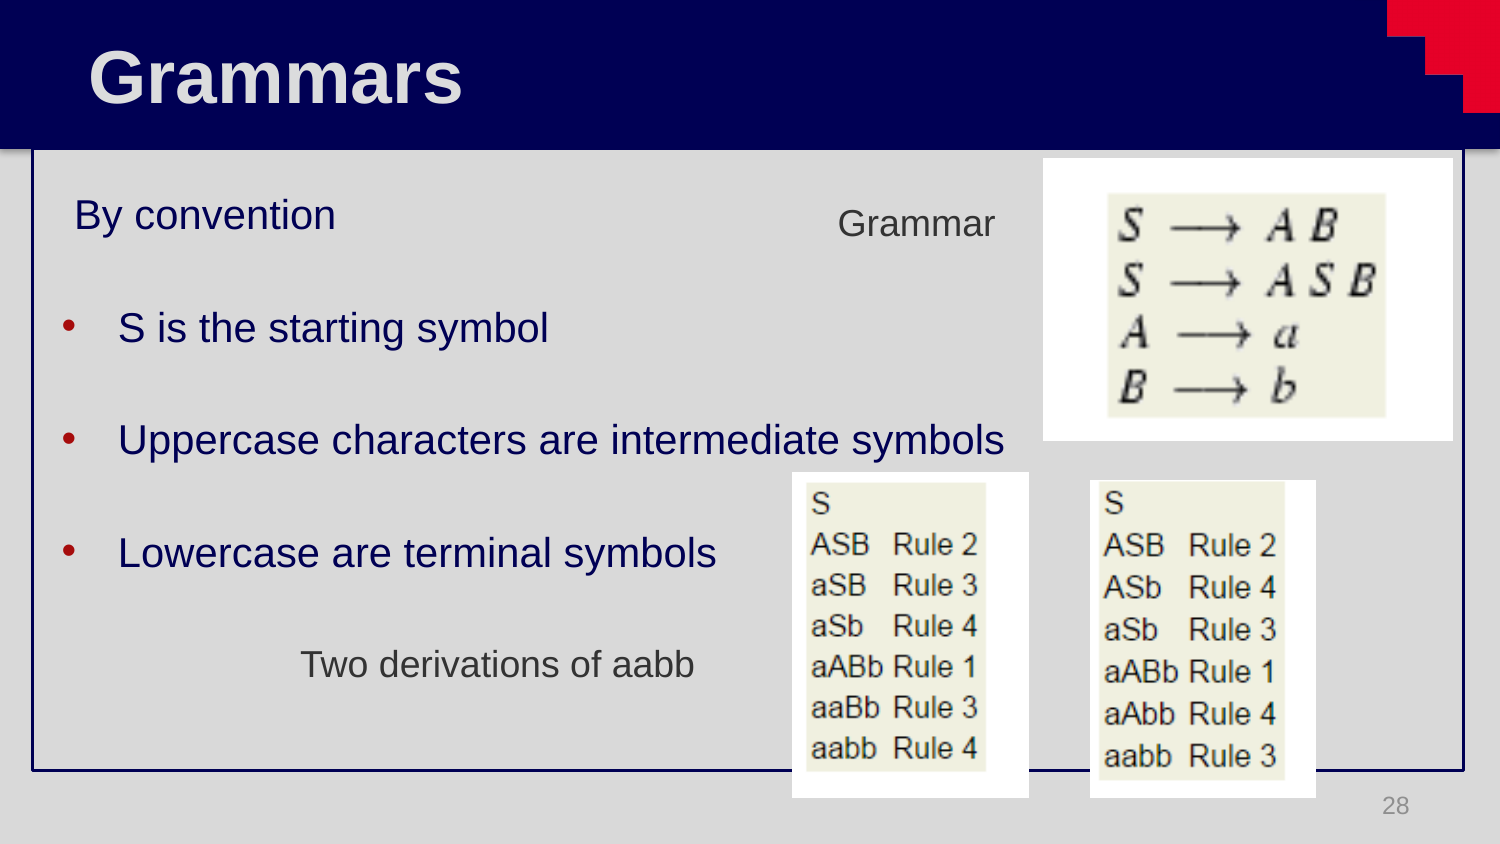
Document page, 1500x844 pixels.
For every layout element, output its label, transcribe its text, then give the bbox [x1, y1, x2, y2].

title Grammars [0, 0, 1356, 150]
picture [1090, 480, 1316, 798]
picture [1387, 0, 1500, 113]
text_box Two derivations of aabb [288, 634, 750, 692]
text_box Grammar [826, 193, 1028, 251]
slide_number 28 [1074, 782, 1425, 827]
picture [1043, 158, 1454, 441]
list By convention S is the starting symbol Uppercase characters are intermediate symbols Lowercase are terminal symbols [31, 146, 1465, 772]
picture [792, 472, 1029, 798]
